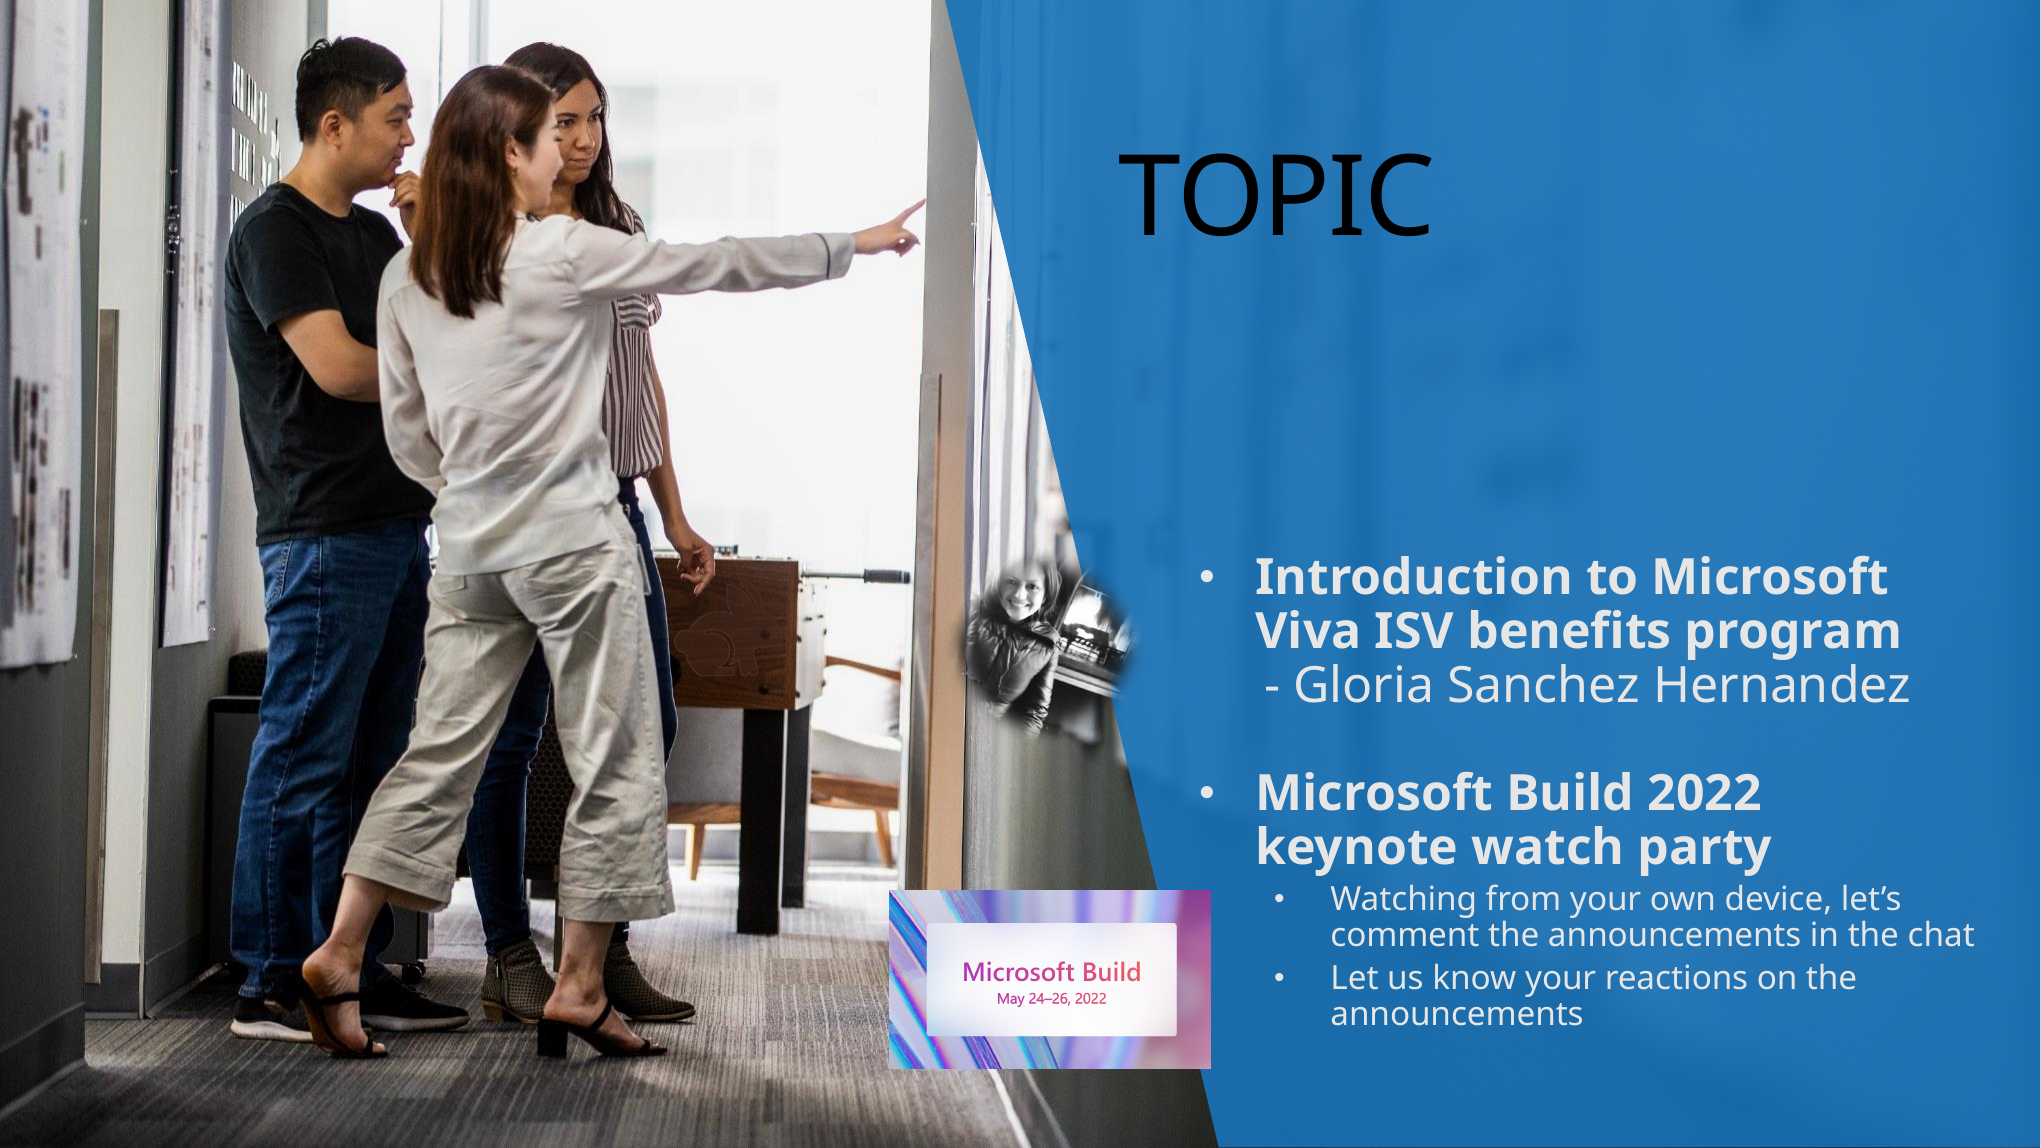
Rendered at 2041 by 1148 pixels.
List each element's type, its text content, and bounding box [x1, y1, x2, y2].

list Introduction to Microsoft Viva ISV benefits program - Gloria Sanchez Hernandez Microsoft Build 2022 keynote watch party Watching from your own device, let’s comment the announcements in the chat Let us know your reactions on the announcements [1167, 527, 2008, 1103]
title TOPIC [1095, 123, 1995, 499]
picture [0, 0, 1218, 1148]
